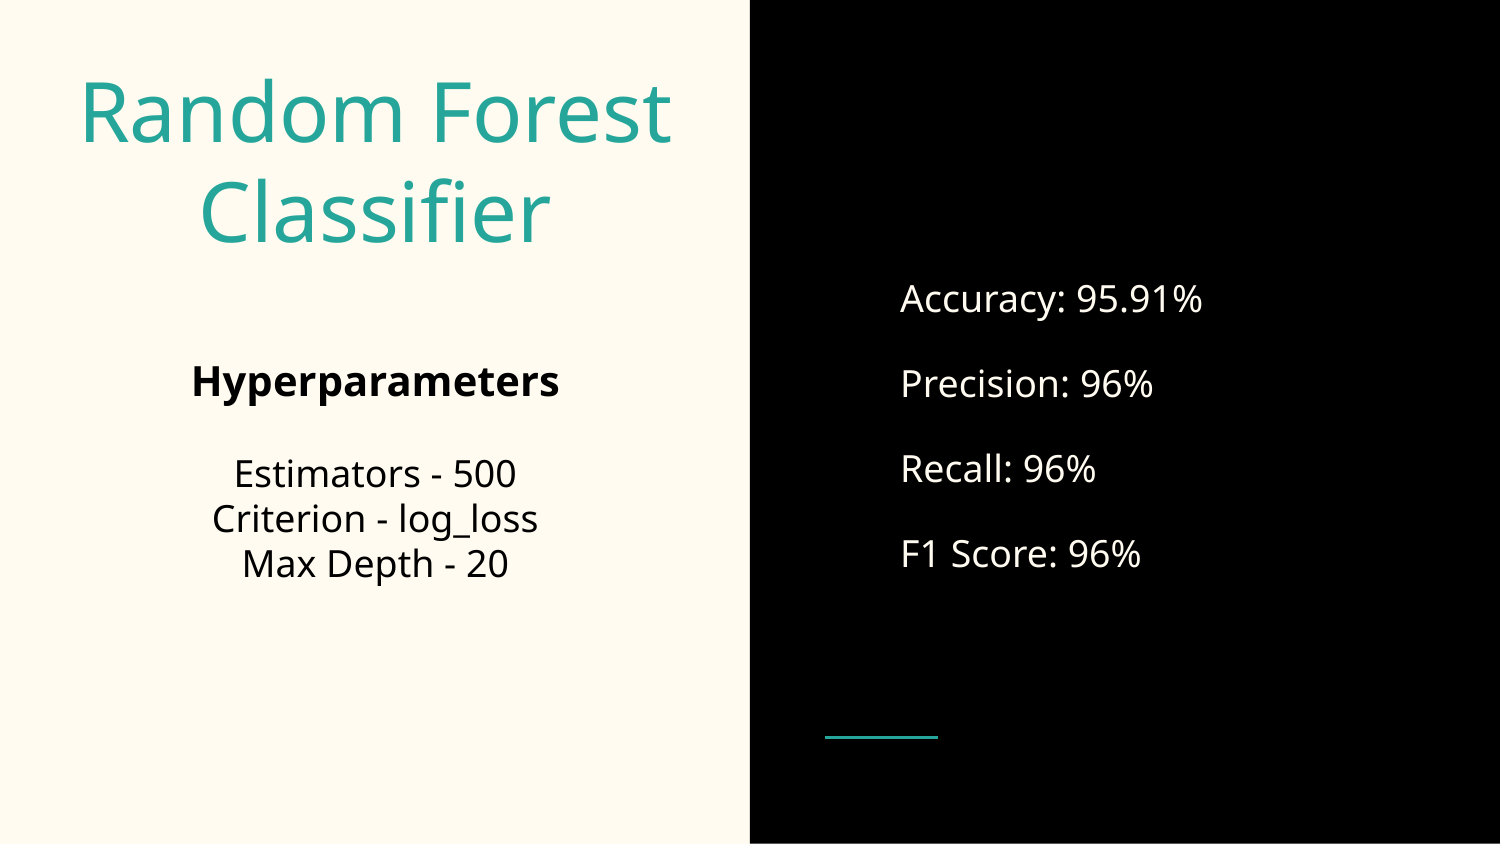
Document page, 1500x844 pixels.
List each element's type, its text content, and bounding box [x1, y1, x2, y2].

subtitle Hyperparameters Estimators - 500 Criterion - log_loss Max Depth - 20 [43, 339, 708, 708]
title Random Forest Classifier [43, 56, 708, 275]
list Accuracy: 95.91% Precision: 96% Recall: 96% F1 Score: 96% [810, 118, 1440, 725]
